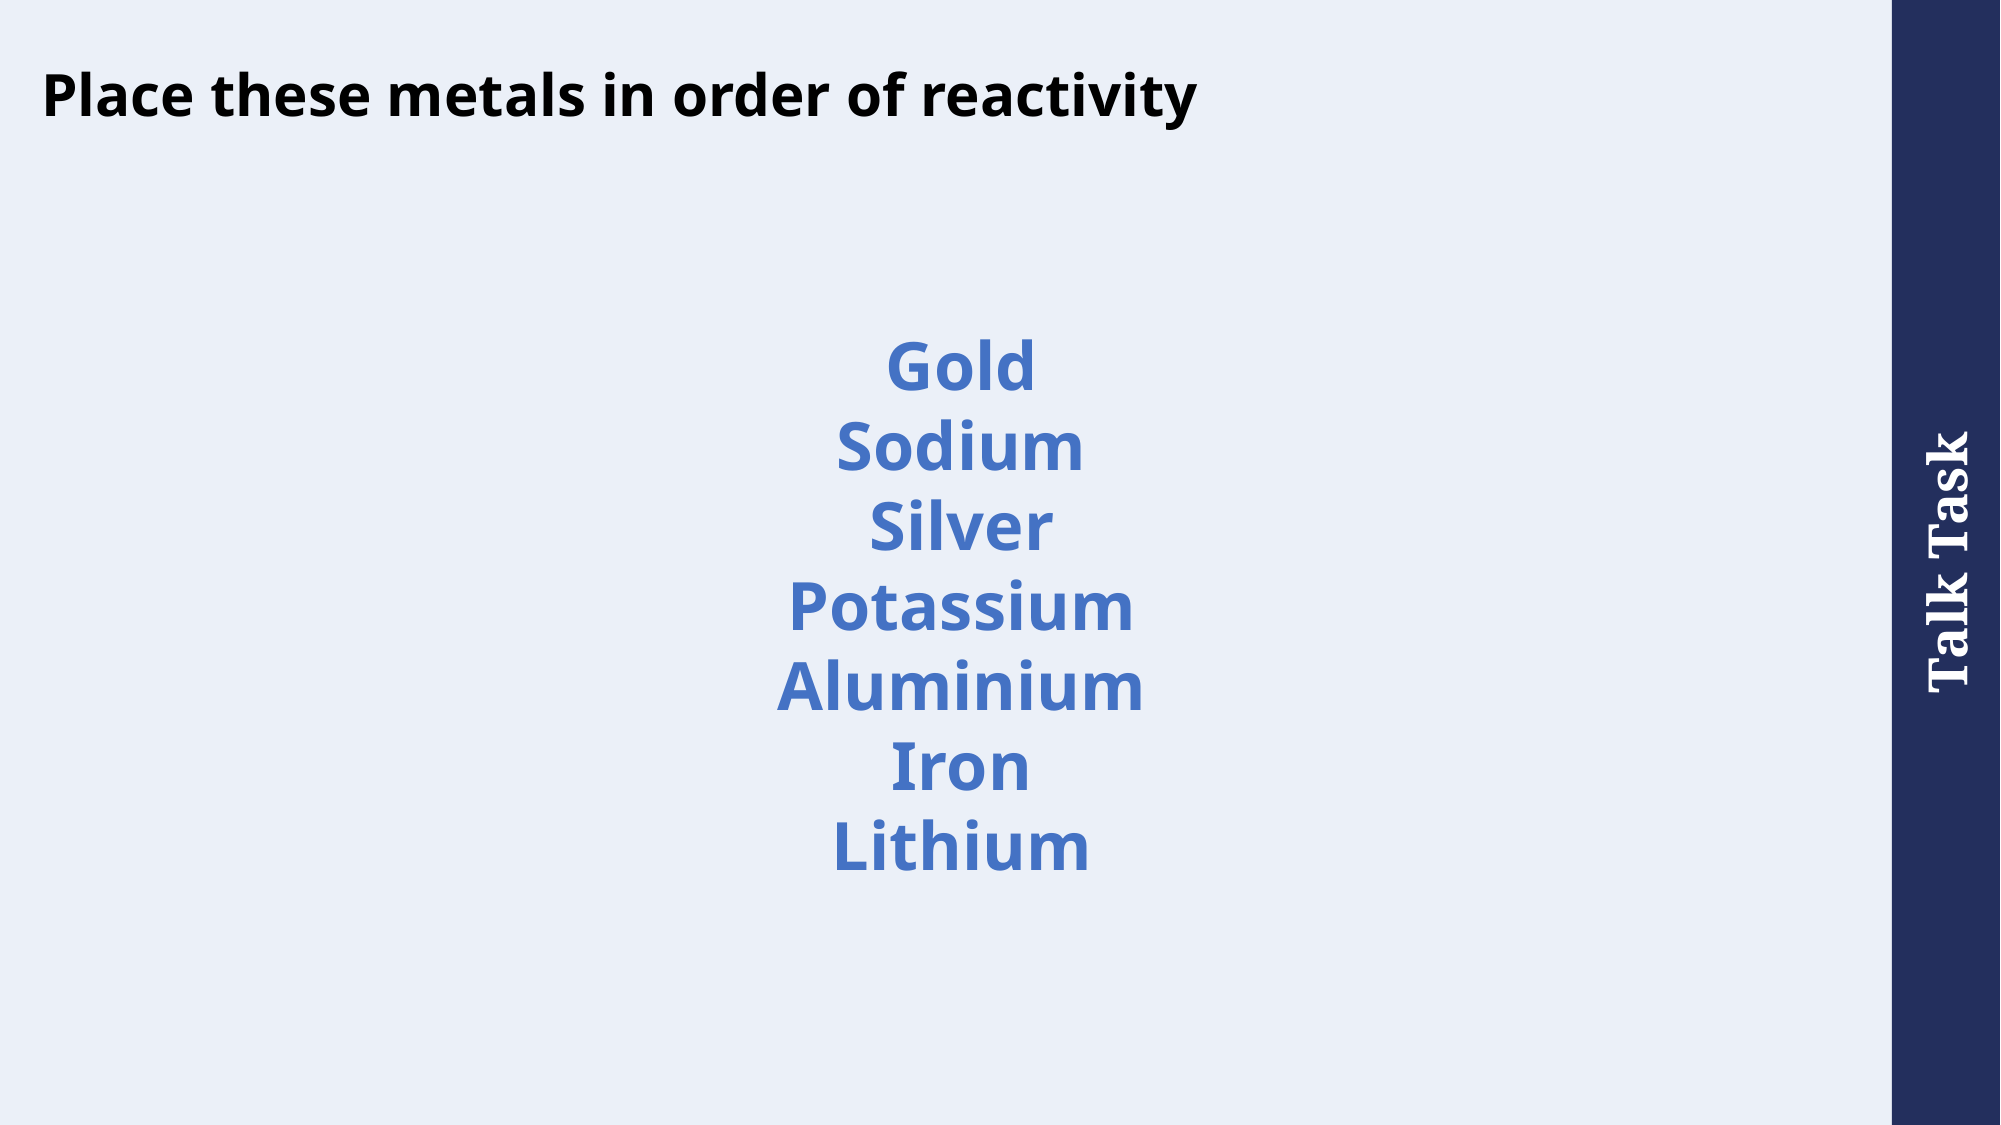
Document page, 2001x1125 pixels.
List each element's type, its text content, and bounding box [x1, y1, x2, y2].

text_box Gold Sodium Silver Potassium Aluminium Iron Lithium [90, 316, 1833, 971]
title Place these metals in order of reactivity [41, 10, 1784, 129]
